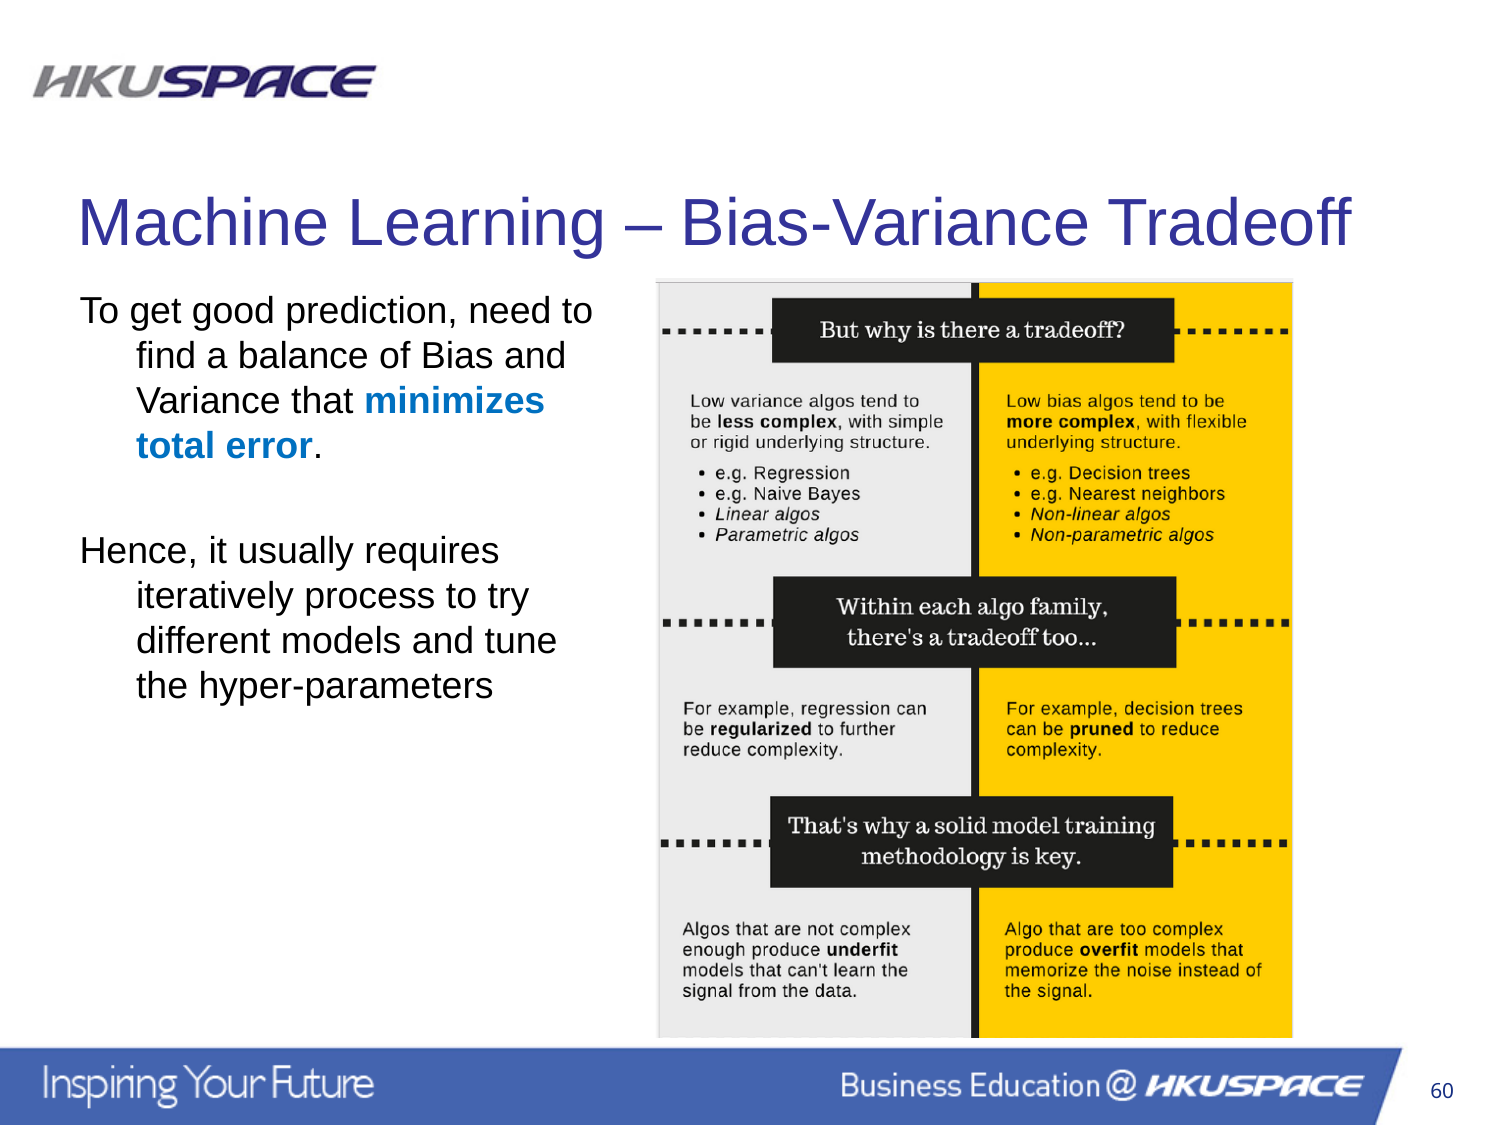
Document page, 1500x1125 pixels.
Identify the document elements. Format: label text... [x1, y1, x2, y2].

text_box To get good prediction, need to find a balance of Bias and Variance that minimizes total error. Hence, it usually requires iteratively process to try different models and tune the hyper-parameters [64, 278, 632, 953]
title Machine Learning – Bias-Variance Tradeoff [62, 101, 1388, 266]
slide_number 60 [1415, 1070, 1499, 1125]
picture [0, 0, 1500, 1125]
